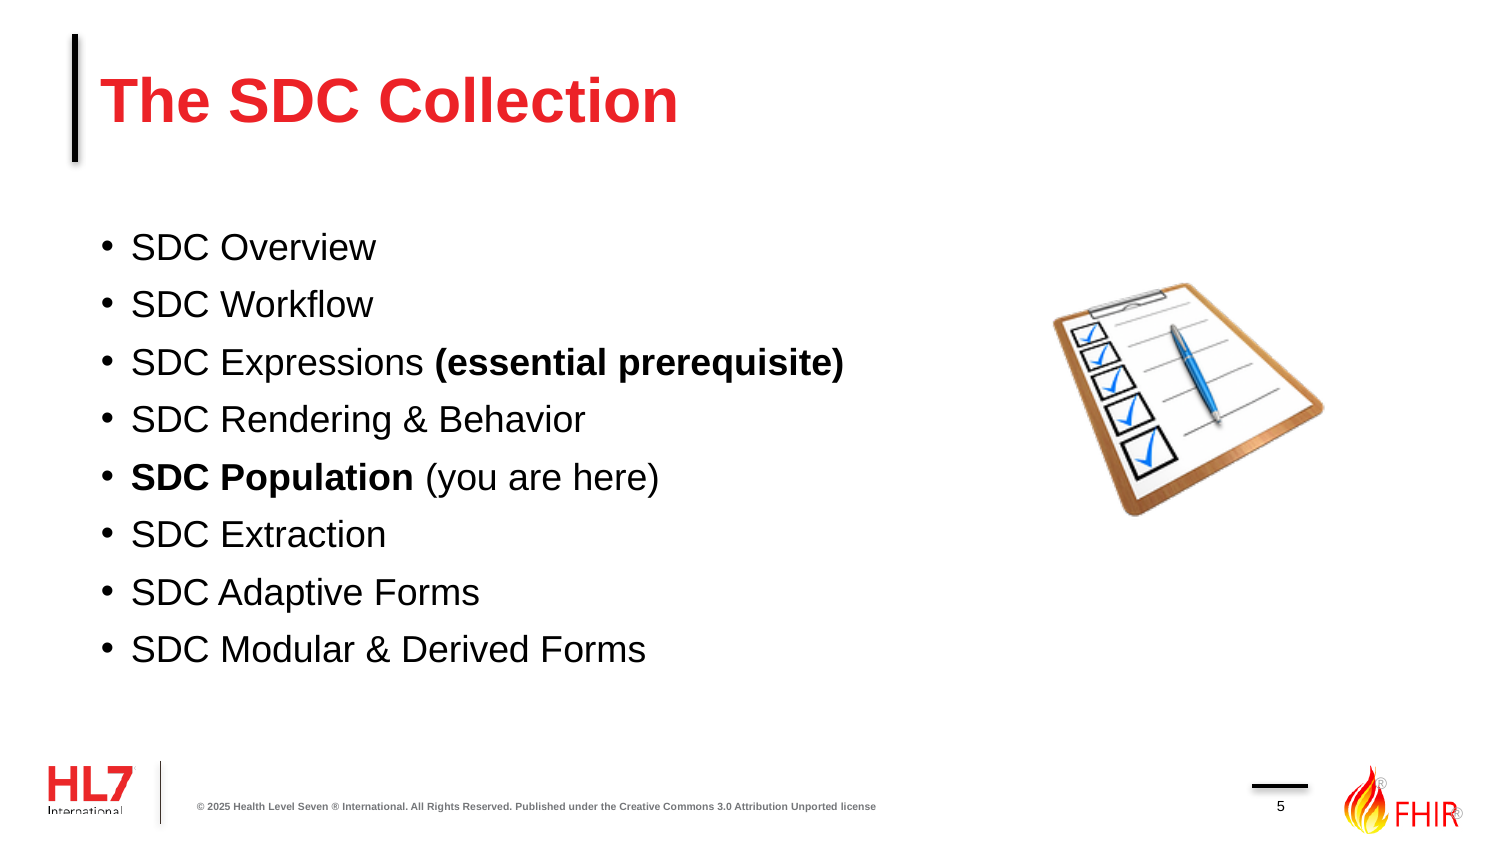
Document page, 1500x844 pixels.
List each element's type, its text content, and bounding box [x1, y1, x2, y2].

picture [1043, 238, 1326, 521]
title The SDC Collection [100, 33, 1451, 163]
picture [1339, 760, 1463, 837]
list SDC Overview SDC Workflow SDC Expressions (essential prerequisite) SDC Rendering & Behavior SDC Population (you are here) SDC Extraction SDC Adaptive Forms SDC Modular & Derived Forms [100, 222, 1451, 731]
footer © 2025 Health Level Seven ® International. All Rights Reserved. Published under the Creative Commons 3.0 Attribution Unported license [196, 786, 941, 813]
slide_number 5 [1258, 786, 1304, 814]
